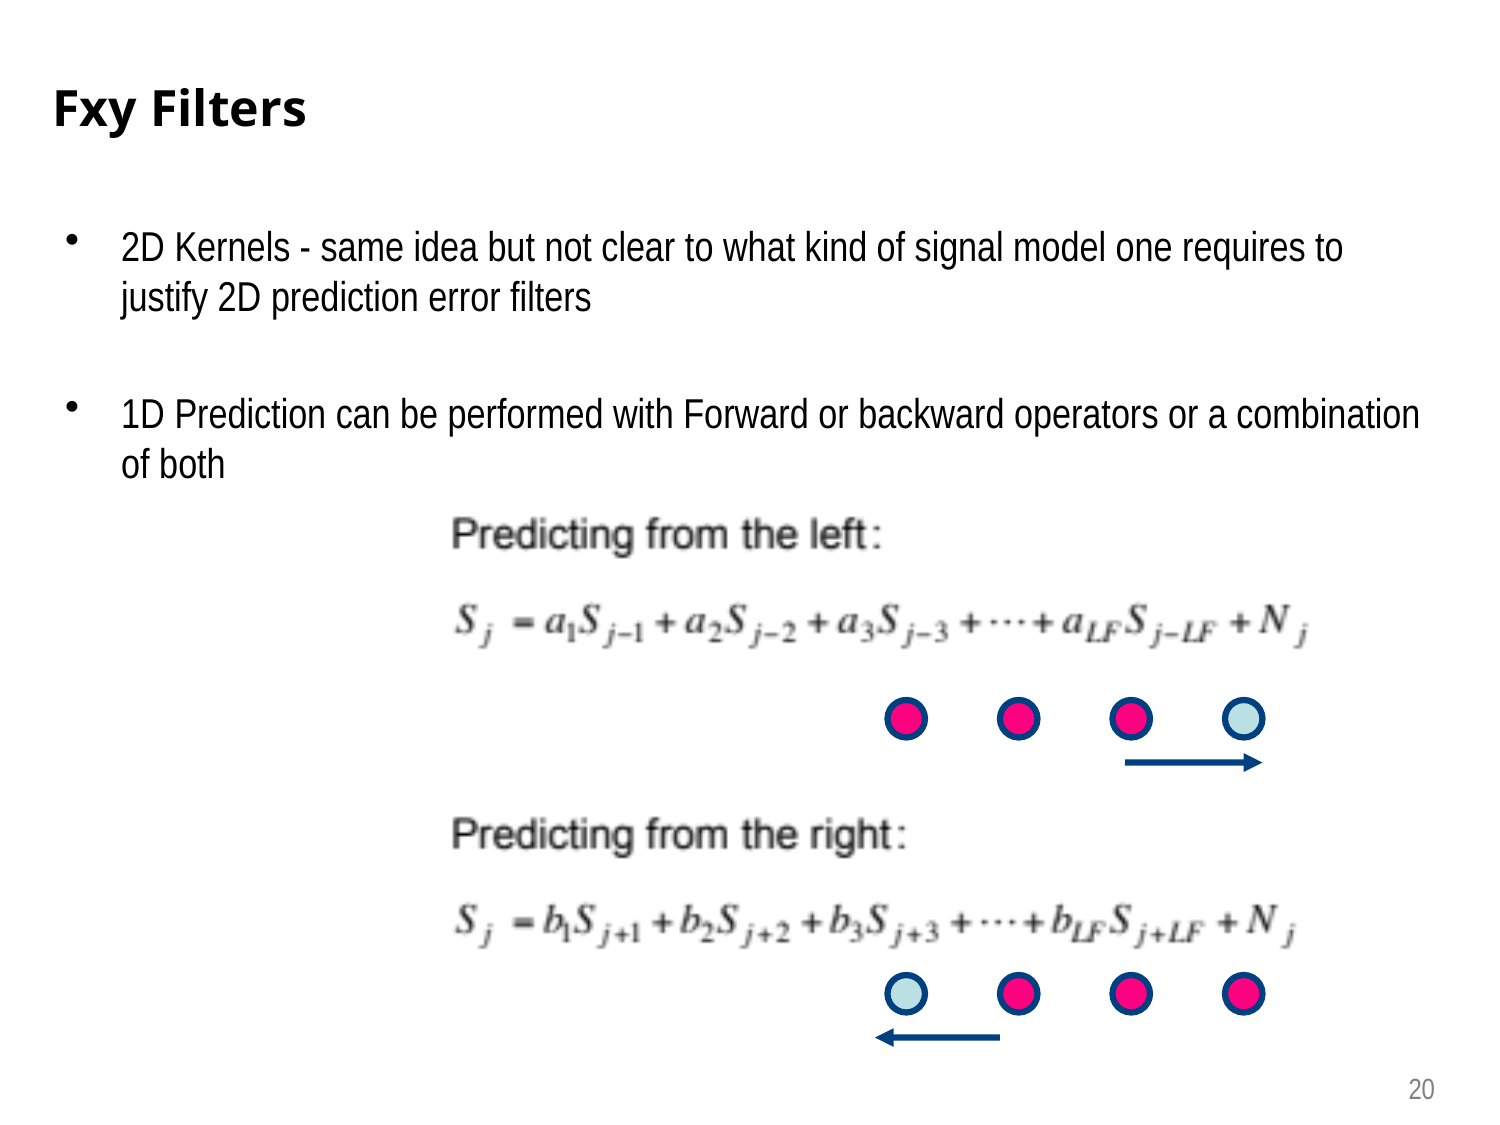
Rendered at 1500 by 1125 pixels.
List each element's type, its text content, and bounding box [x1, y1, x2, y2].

text_box [1224, 975, 1263, 1013]
list 2D Kernels - same idea but not clear to what kind of signal model one requires to justify 2D prediction error filters 1D Prediction can be performed with Forward or backward operators or a combination of both [49, 212, 1451, 1026]
slide_number 20 [1137, 1062, 1451, 1113]
text_box [874, 1031, 1000, 1044]
text_box [999, 975, 1038, 1013]
text_box [1112, 975, 1150, 1013]
text_box [887, 975, 925, 1013]
title Fxy Filters [37, 49, 1438, 163]
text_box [448, 512, 1313, 954]
